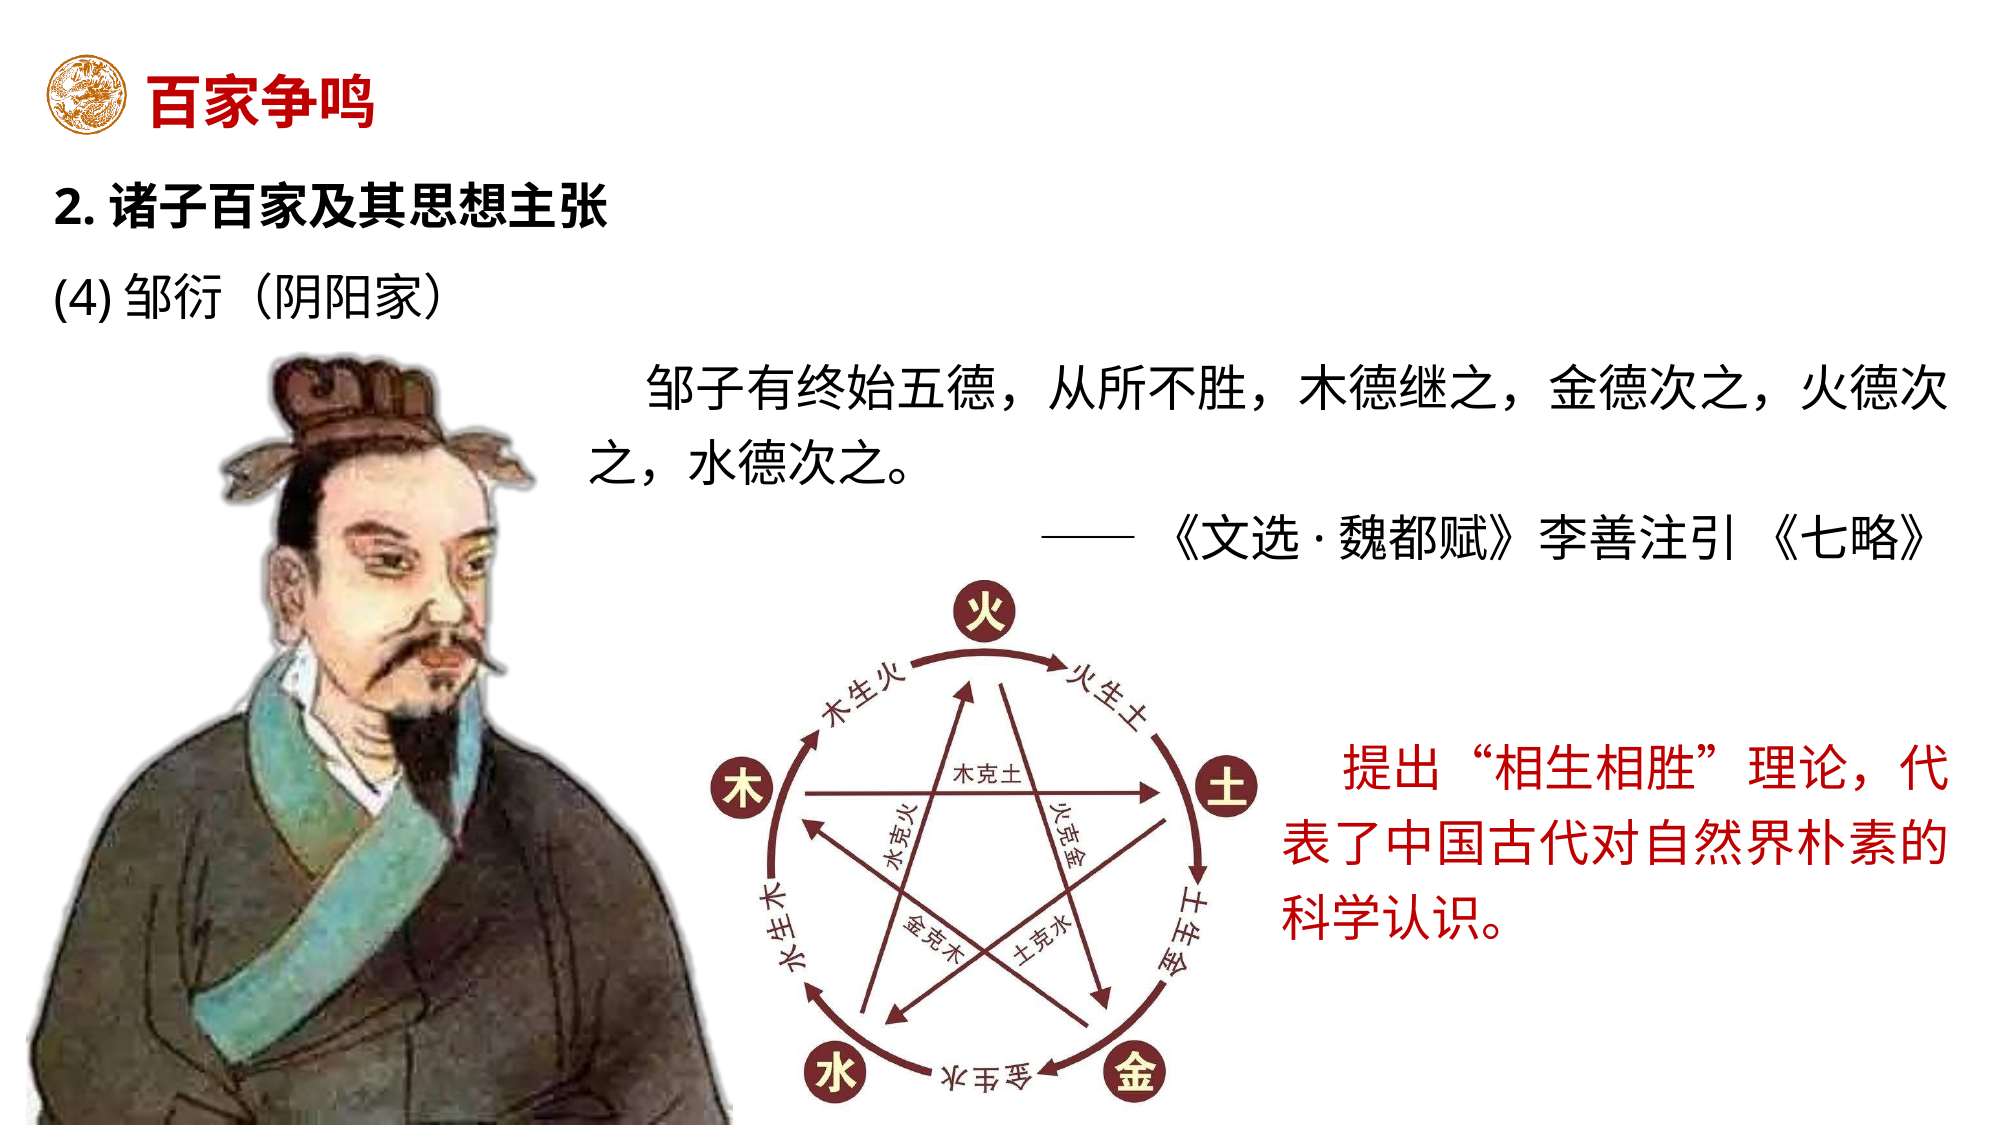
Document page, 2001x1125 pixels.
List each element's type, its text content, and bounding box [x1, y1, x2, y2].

text_box 2.诸子百家及其思想主张 [38, 152, 705, 243]
text_box 邹子有终始五德，从所不胜，木德继之，金德次之，火德次之，水德次之。 ——《文选·魏都赋》李善注引 《七略》 [573, 333, 1965, 574]
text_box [38, 46, 393, 144]
text_box (4)邹衍（阴阳家） [38, 243, 705, 333]
picture [26, 351, 1267, 1125]
text_box 提出“相生相胜”理论，代表了中国古代对自然界朴素的科学认识。 [1267, 714, 1965, 955]
